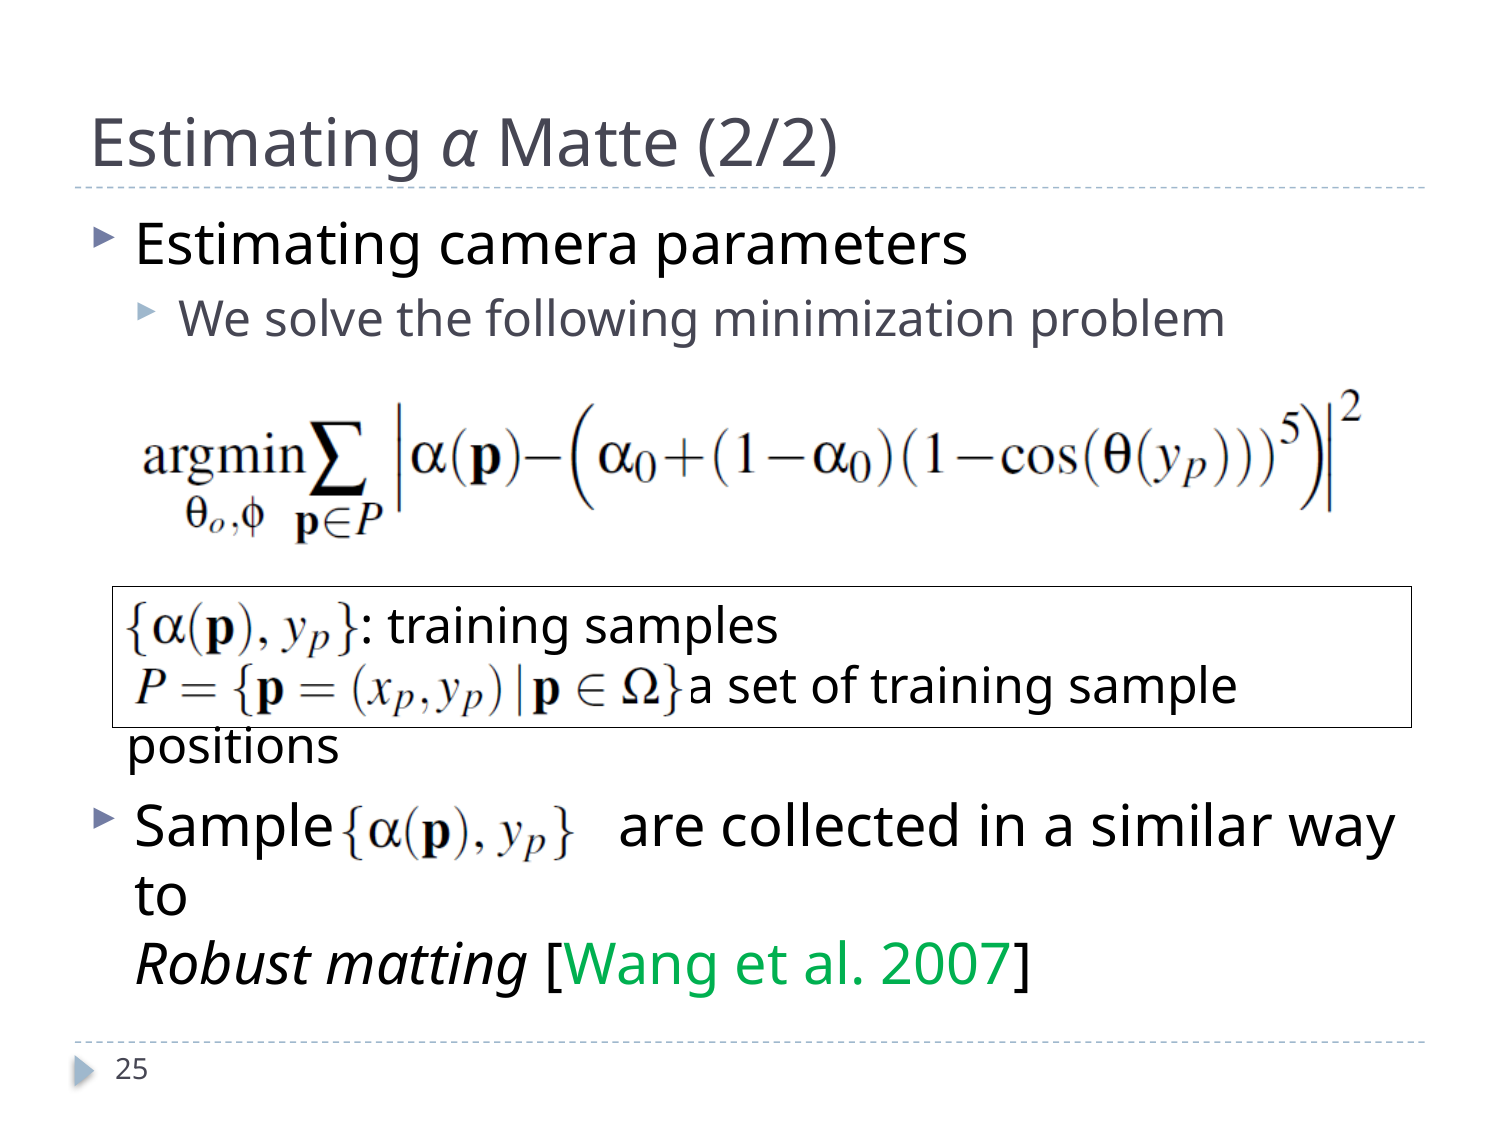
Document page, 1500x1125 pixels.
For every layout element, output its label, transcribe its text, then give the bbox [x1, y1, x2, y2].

picture [336, 798, 575, 867]
slide_number 25 [100, 1042, 426, 1103]
picture [139, 385, 1367, 549]
text_box : training samples : a set of training sample positions [112, 586, 1412, 728]
list Estimating camera parameters We solve the following minimization problem Samples are collected in a similar way to Robust matting [Wang et al. 2007] [75, 199, 1425, 1010]
picture [120, 593, 692, 719]
title Estimating α Matte (2/2) [75, 24, 1425, 188]
